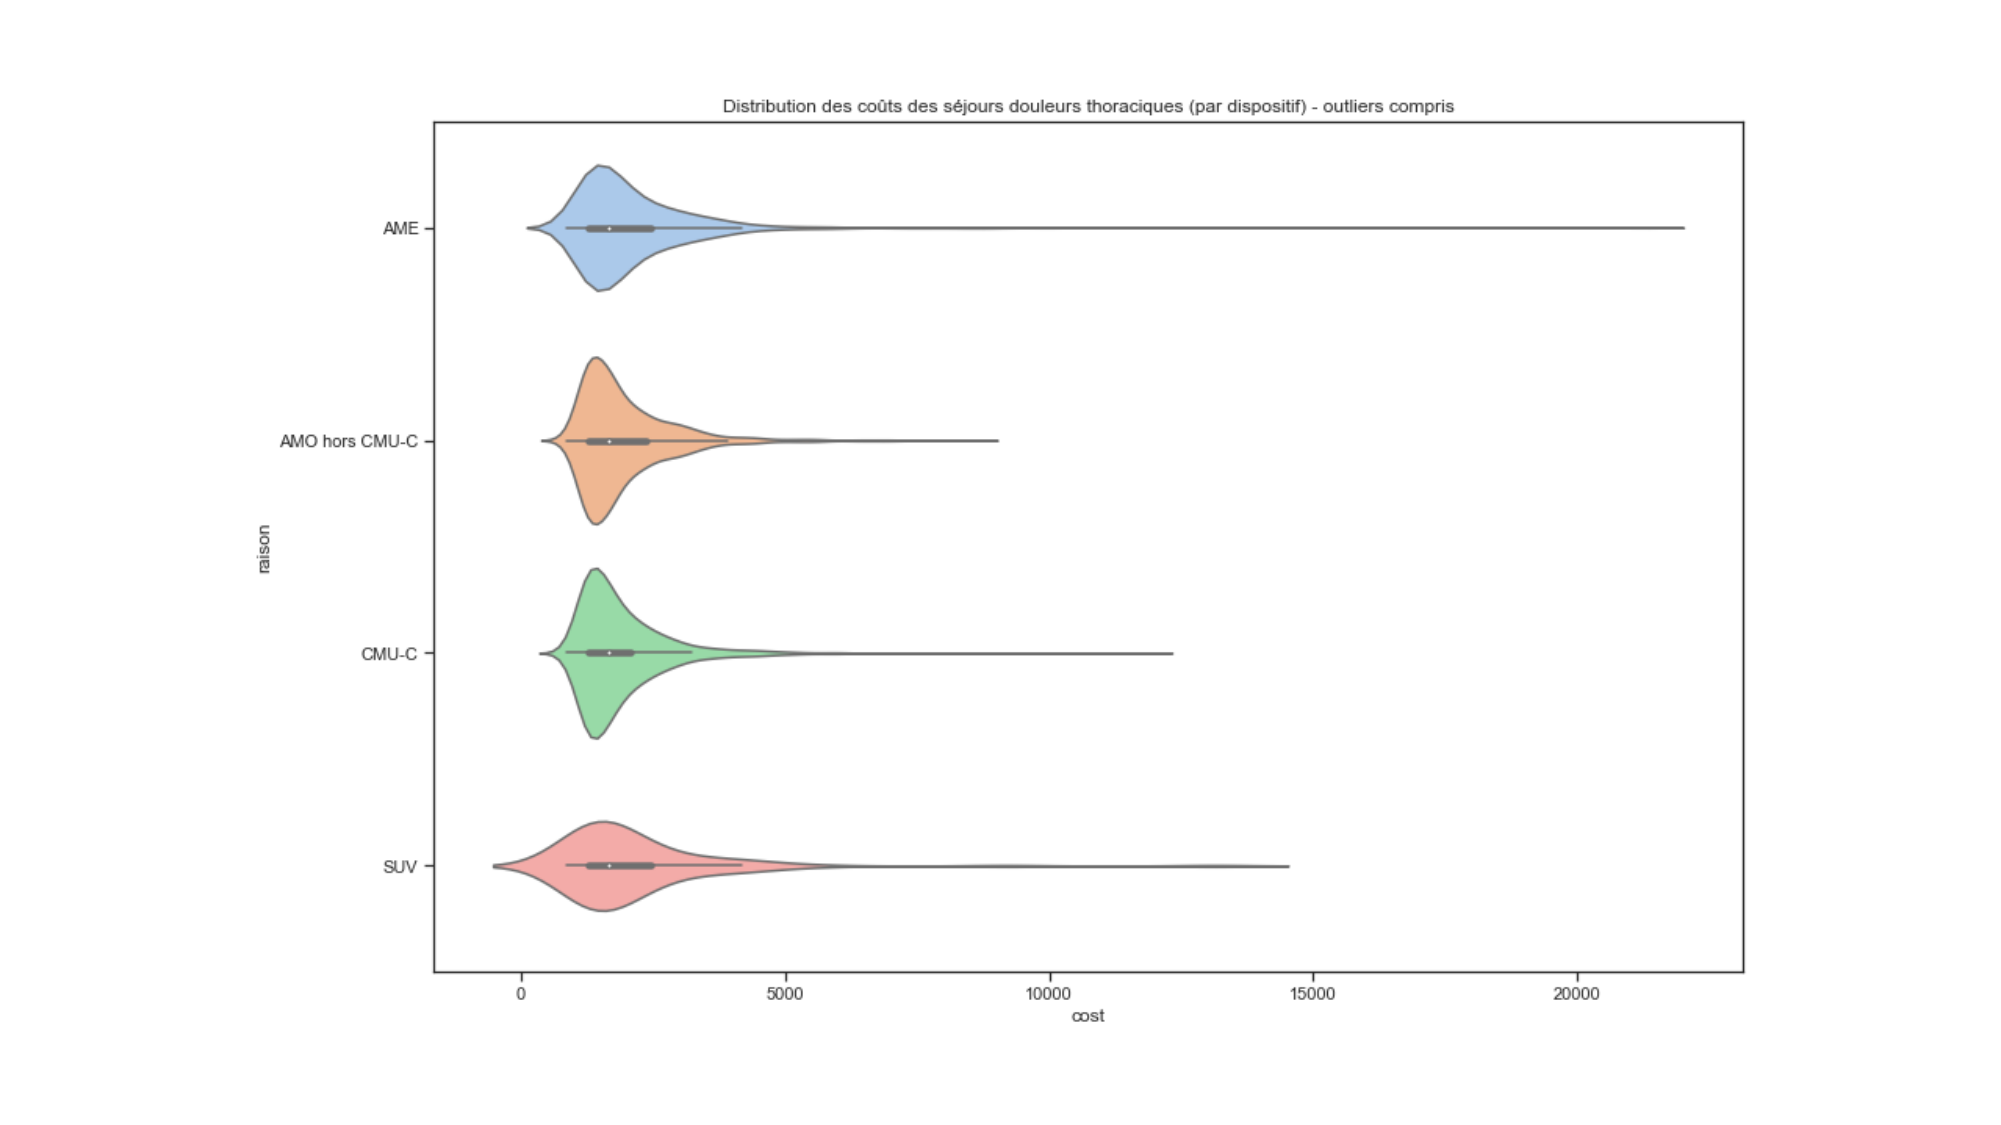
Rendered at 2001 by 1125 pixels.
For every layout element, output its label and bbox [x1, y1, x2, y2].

picture [246, 89, 1754, 1036]
